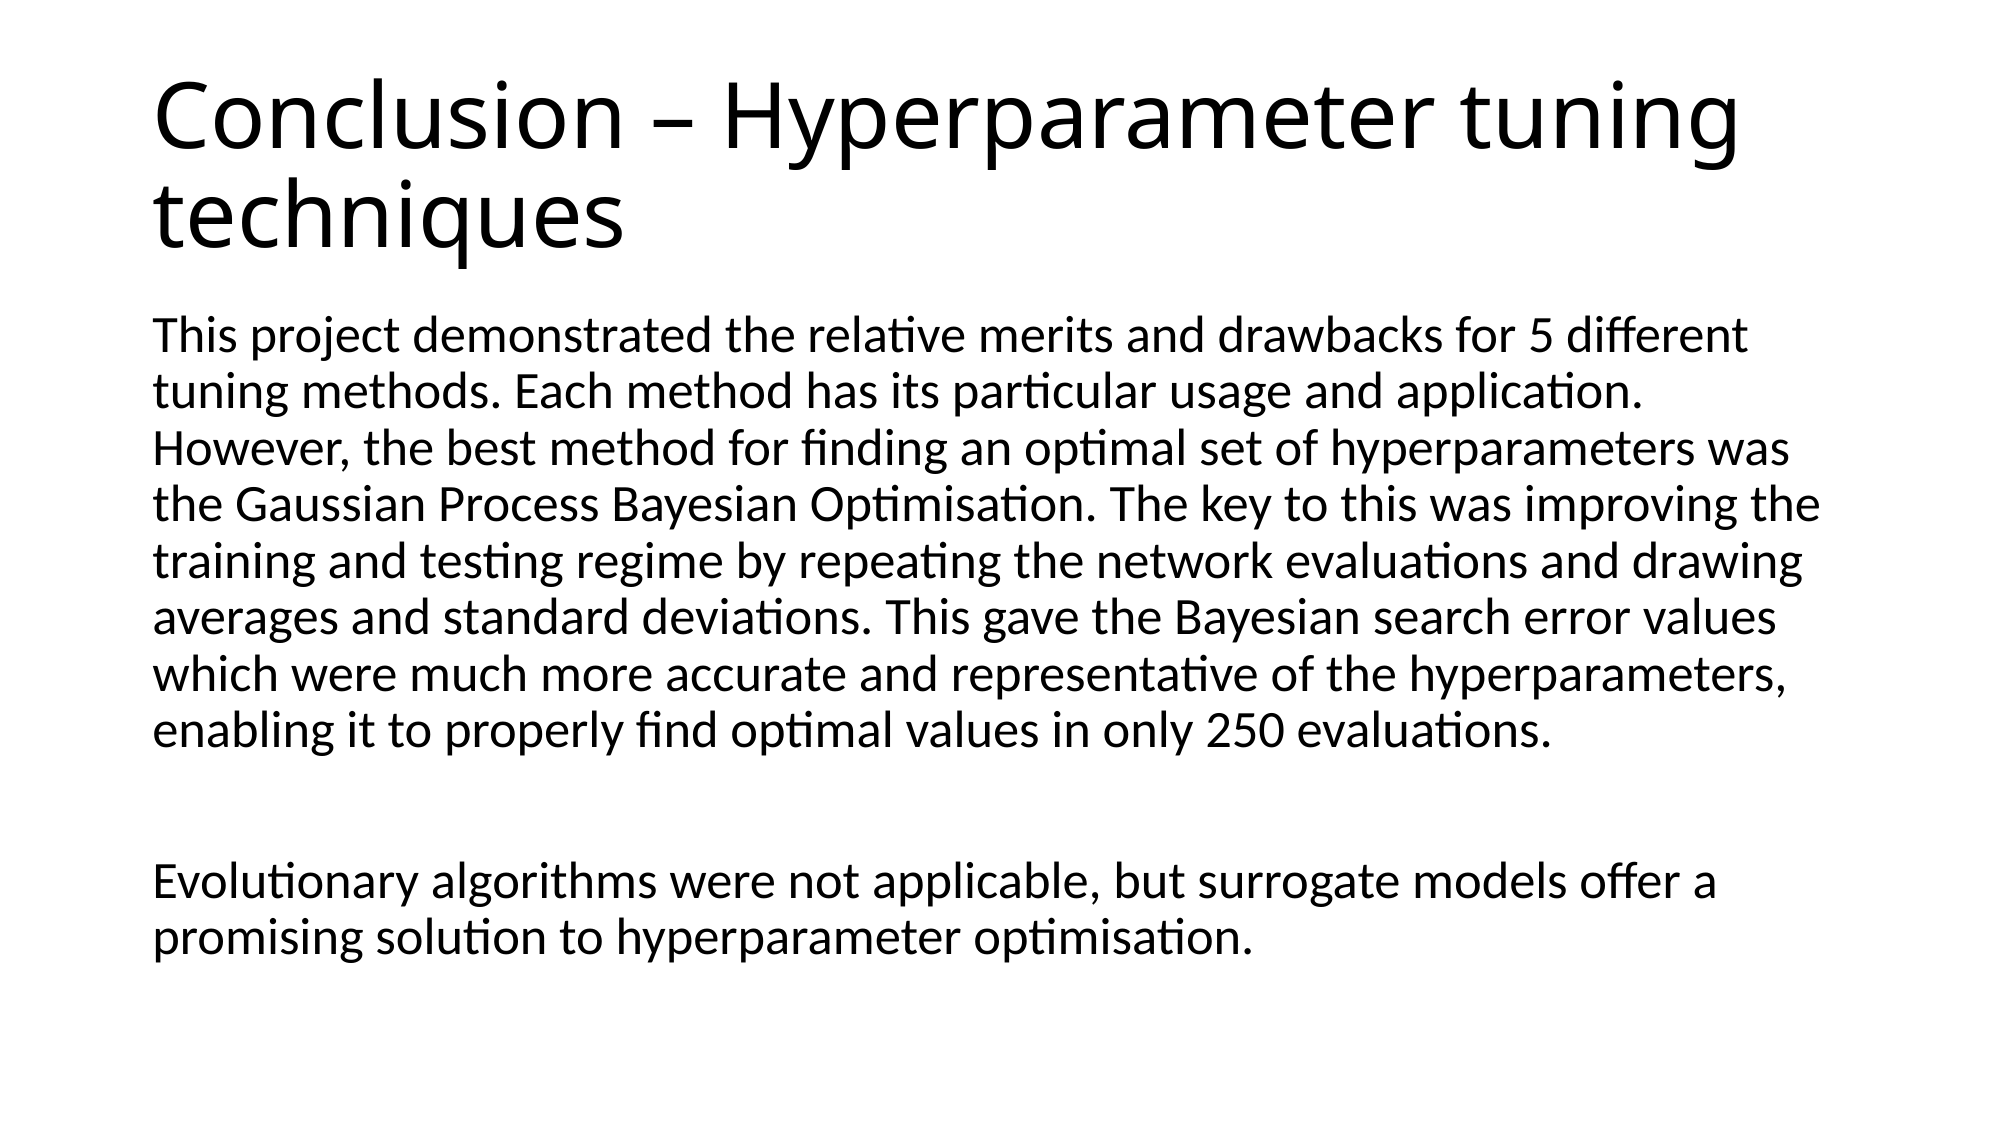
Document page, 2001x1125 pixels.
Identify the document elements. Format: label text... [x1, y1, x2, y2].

title Conclusion – Hyperparameter tuning techniques [137, 59, 1863, 278]
list This project demonstrated the relative merits and drawbacks for 5 different tuning methods. Each method has its particular usage and application. However, the best method for finding an optimal set of hyperparameters was the Gaussian Process Bayesian Optimisation. The key to this was improving the training and testing regime by repeating the network evaluations and drawing averages and standard deviations. This gave the Bayesian search error values which were much more accurate and representative of the hyperparameters, enabling it to properly find optimal values in only 250 evaluations. Evolutionary algorithms were not applicable, but surrogate models offer a promising solution to hyperparameter optimisation. [137, 299, 1863, 1014]
